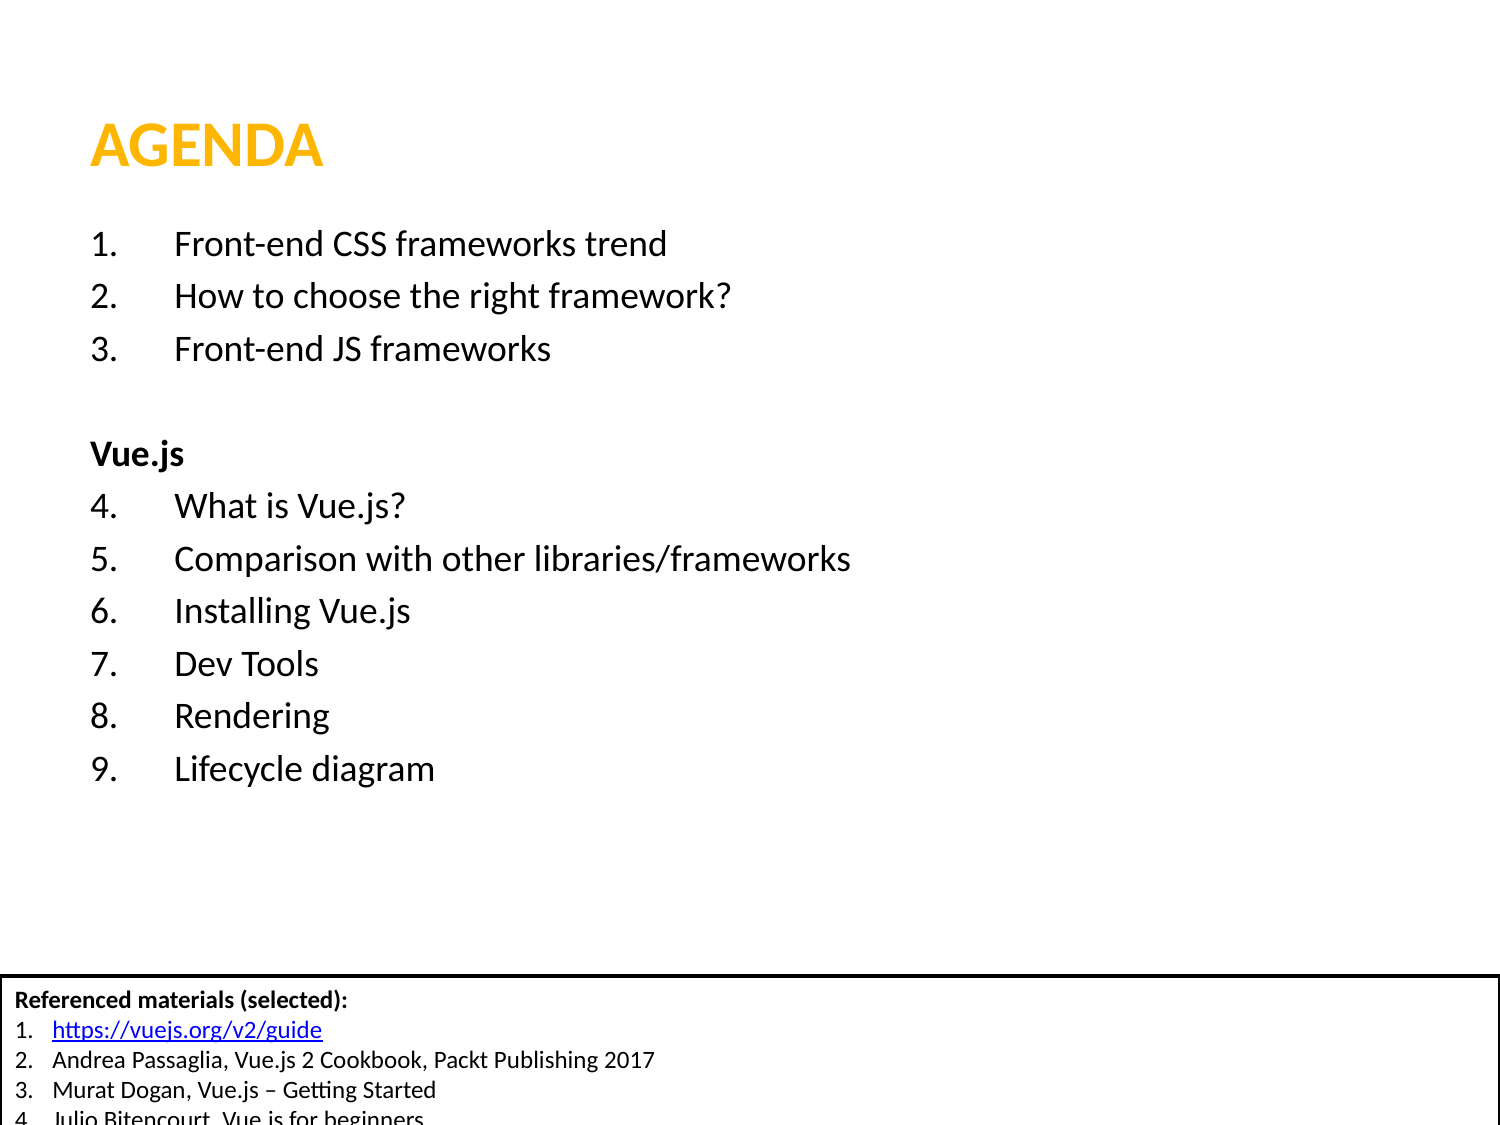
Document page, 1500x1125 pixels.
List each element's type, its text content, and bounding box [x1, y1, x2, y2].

list Front-end CSS frameworks trend How to choose the right framework? Front-end JS frameworks Vue.js What is Vue.js? Comparison with other libraries/frameworks Installing Vue.js Dev Tools Rendering Lifecycle diagram [75, 210, 1425, 974]
text_box Referenced materials (selected): https://vuejs.org/v2/guide Andrea Passaglia, Vue.js 2 Cookbook, Packt Publishing 2017 Murat Dogan, Vue.js – Getting Started Julio Bitencourt, Vue.js for beginners [0, 974, 1500, 1125]
title Agenda [75, 93, 1425, 188]
